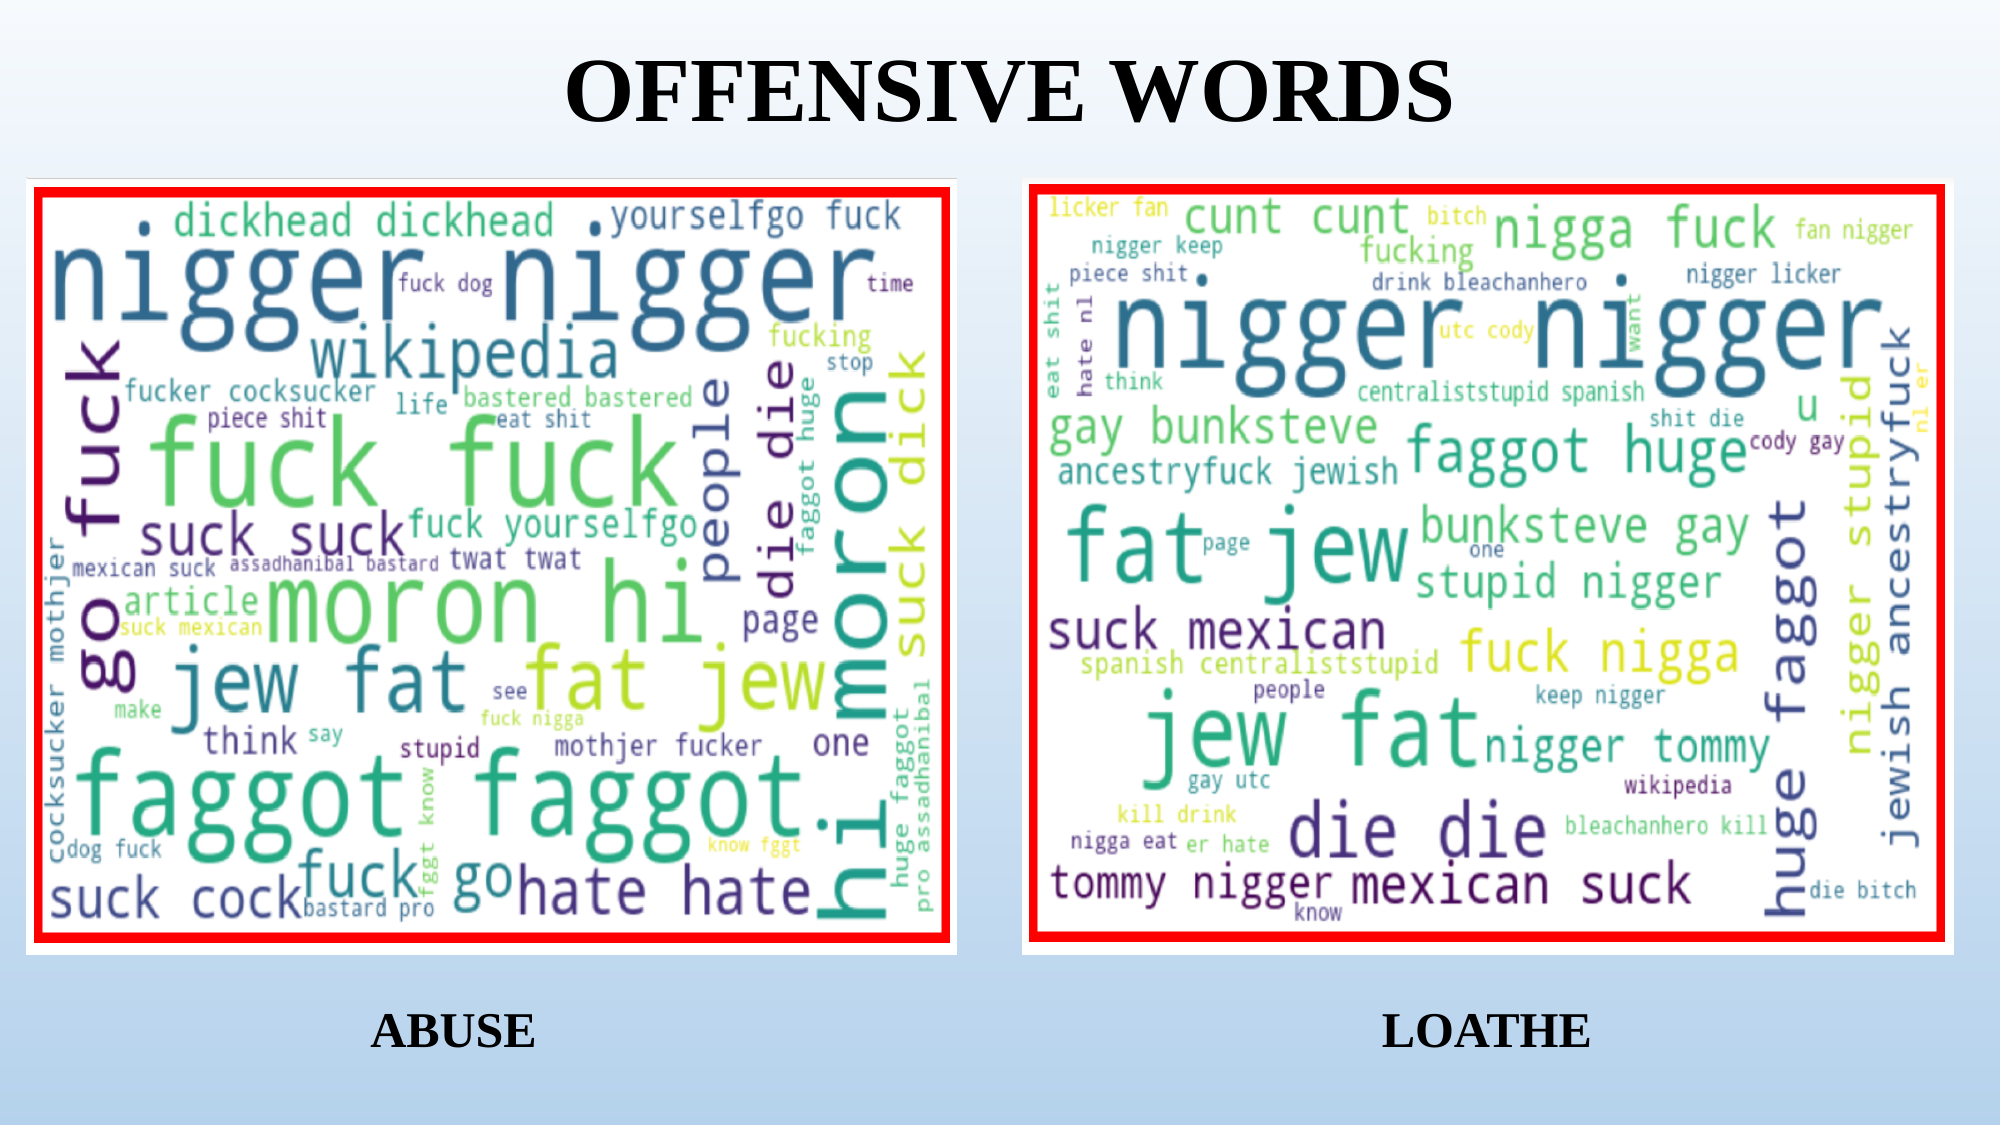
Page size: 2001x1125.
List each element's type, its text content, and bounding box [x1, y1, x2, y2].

text_box OFFENSIVE WORDS [548, 22, 1472, 148]
text_box ABUSE [355, 989, 585, 1065]
text_box LOATHE [1367, 989, 1609, 1065]
picture [1022, 177, 1954, 955]
picture [26, 177, 957, 955]
